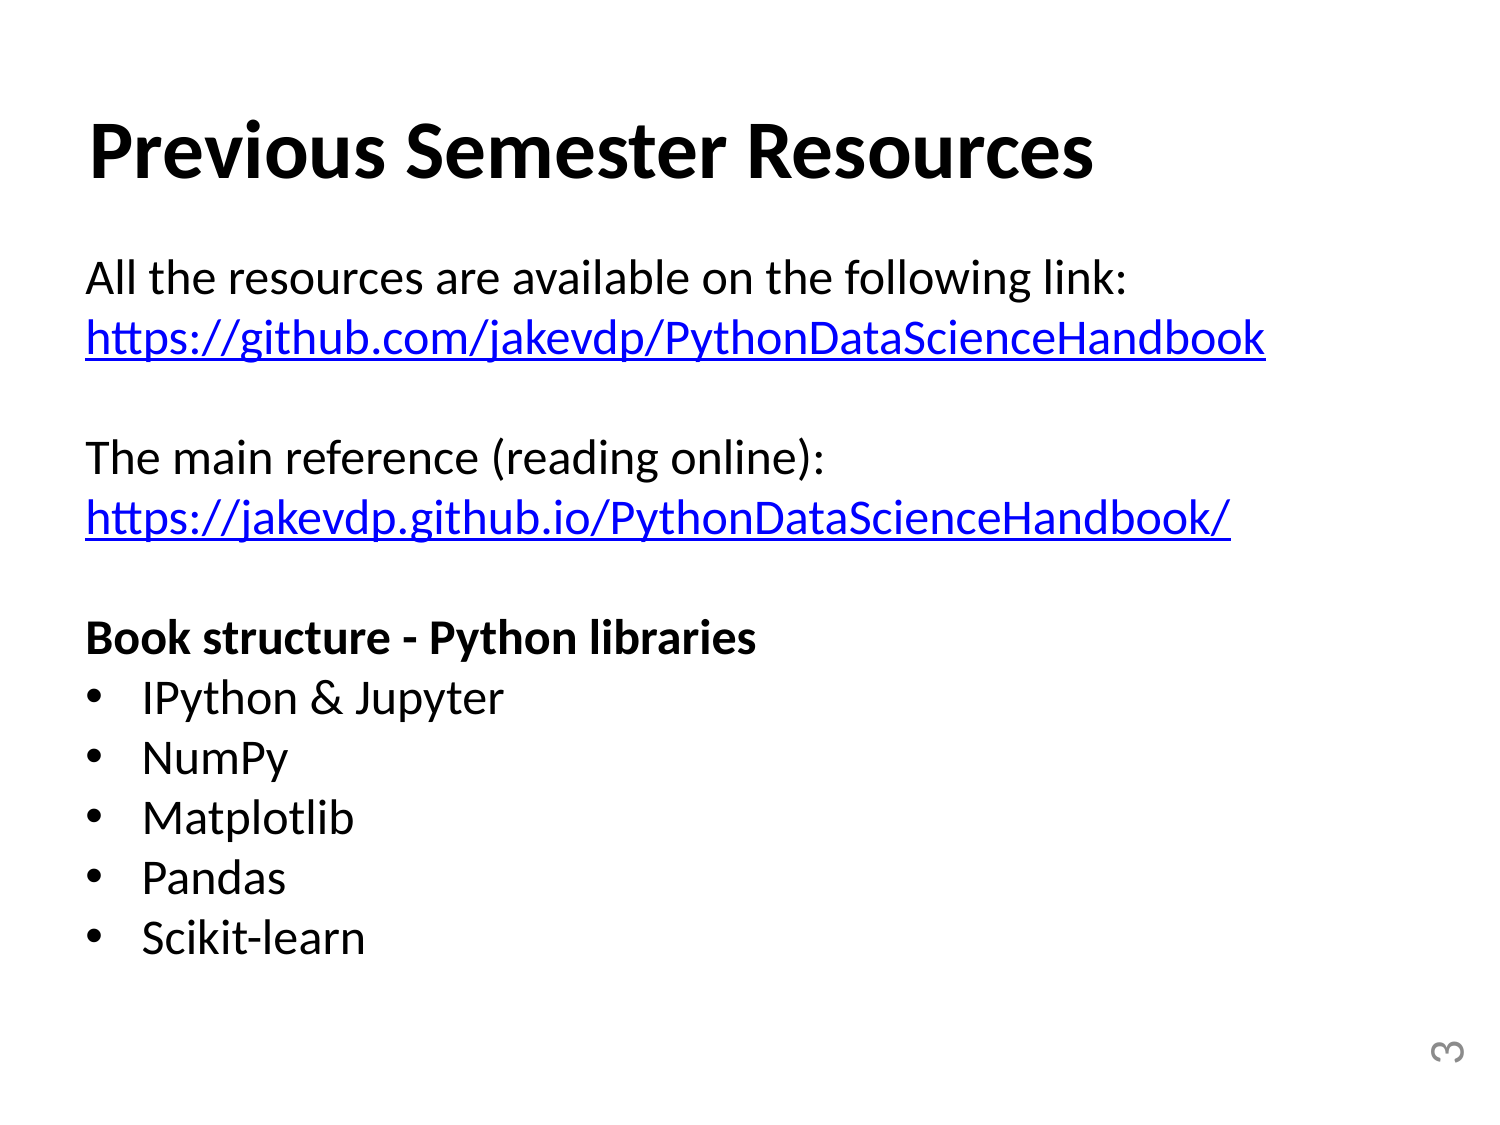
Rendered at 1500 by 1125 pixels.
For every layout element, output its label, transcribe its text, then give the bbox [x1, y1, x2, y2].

text_box All the resources are available on the following link: https://github.com/jakevdp/PythonDataScienceHandbook The main reference (reading online): https://jakevdp.github.io/PythonDataScienceHandbook/ Book structure - Python libraries IPython & Jupyter NumPy Matplotlib Pandas Scikit-learn [70, 237, 1434, 973]
text_box Previous Semester Resources [74, 87, 1438, 203]
slide_number 3 [1412, 1025, 1475, 1125]
